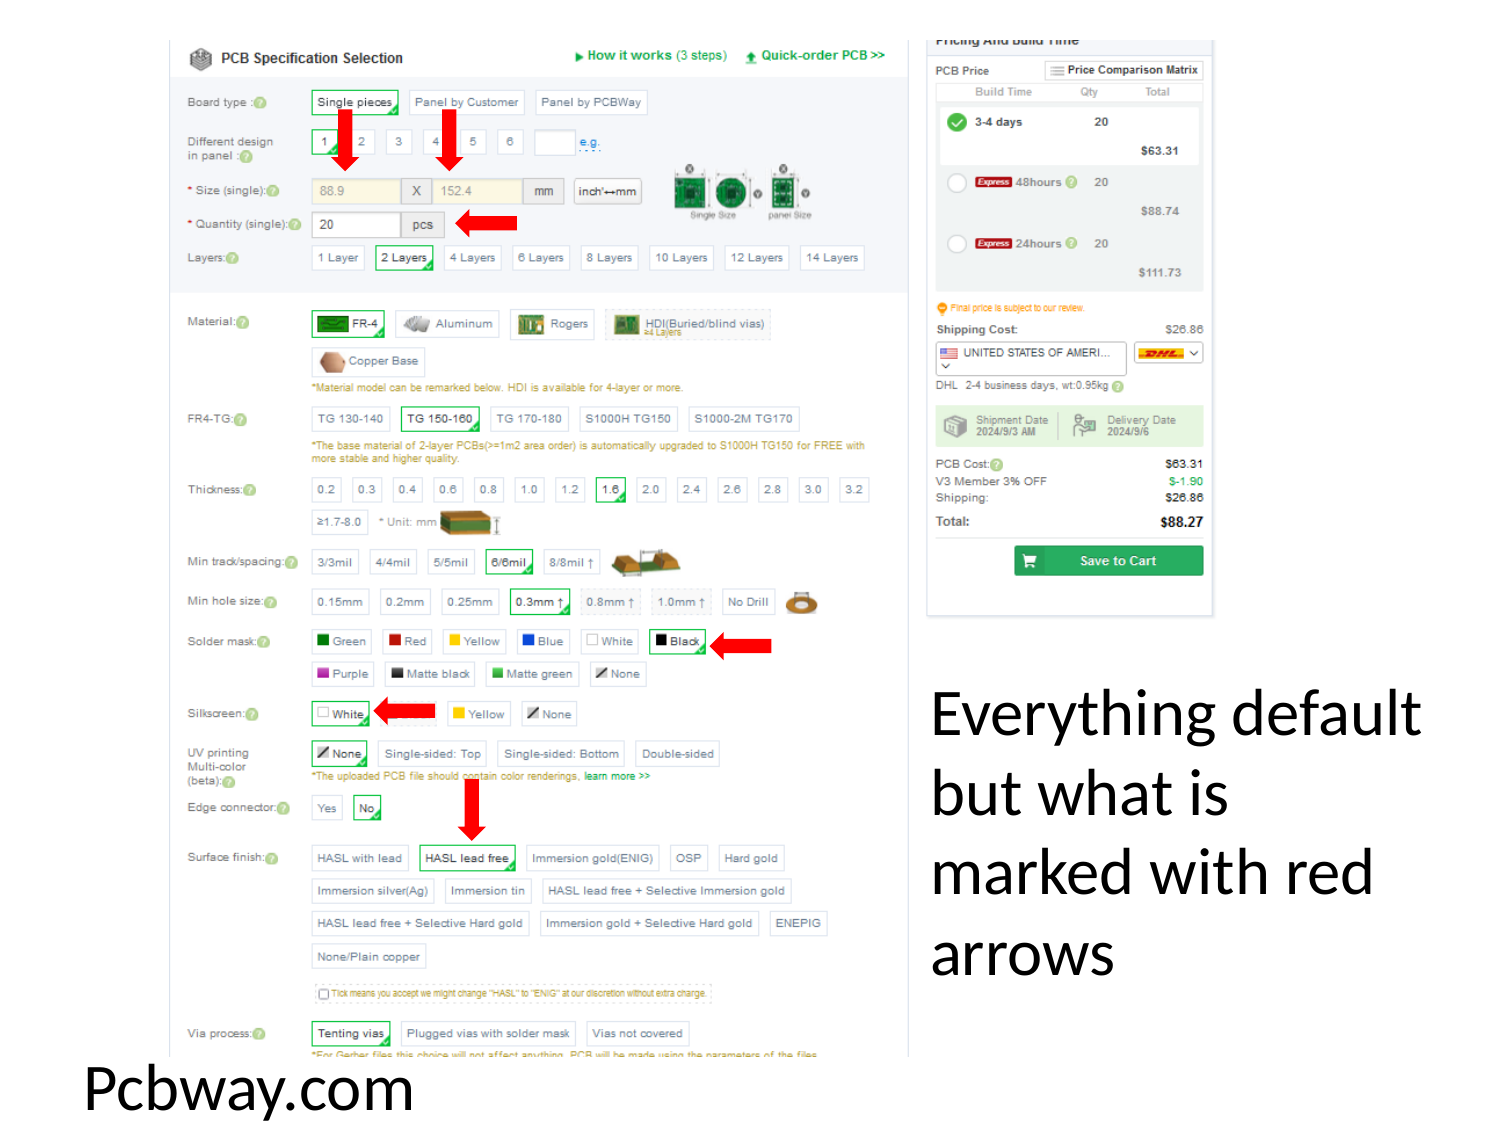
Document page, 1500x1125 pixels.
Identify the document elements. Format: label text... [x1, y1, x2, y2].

text_box Everything default but what is marked with red arrows [1250, 661, 1441, 996]
picture [169, 40, 1250, 1057]
text_box Pcbway.com [68, 1036, 594, 1125]
